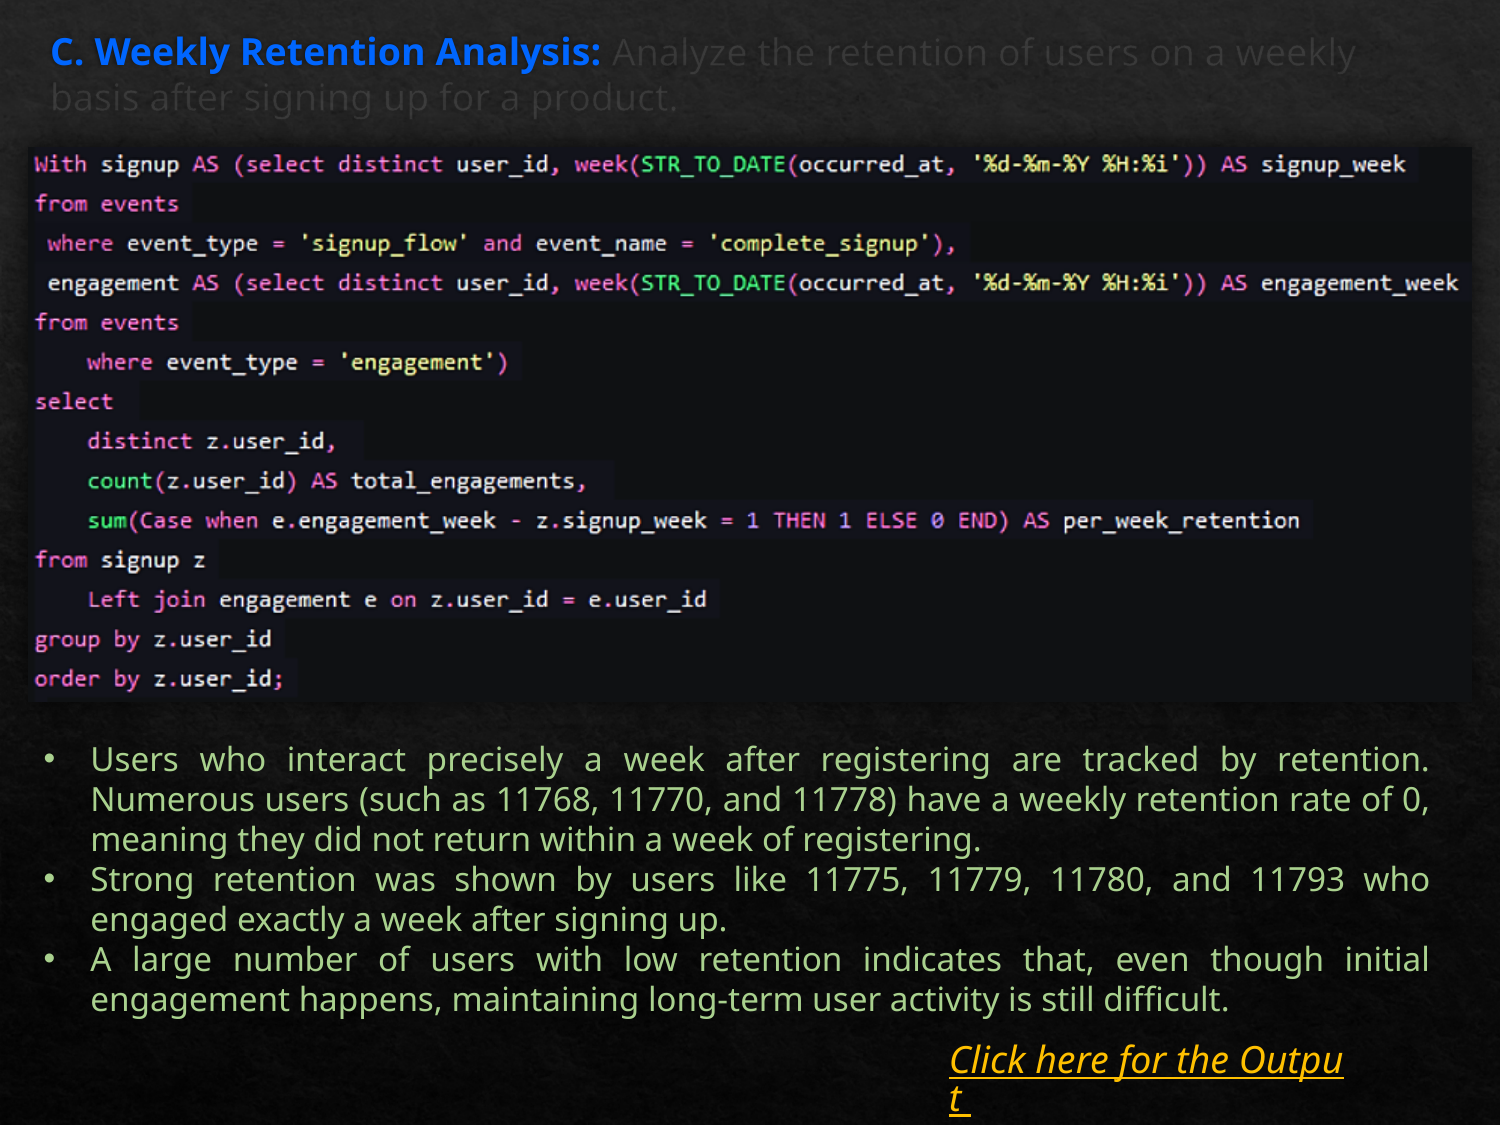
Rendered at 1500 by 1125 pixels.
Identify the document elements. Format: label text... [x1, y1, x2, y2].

list C. Weekly Retention Analysis: Analyze the retention of users on a weekly basis after signing up for a product. [28, 20, 1397, 127]
text_box Click here for the Output [934, 1028, 1364, 1095]
picture [28, 146, 1472, 702]
text_box Users who interact precisely a week after registering are tracked by retention. Numerous users (such as 11768, 11770, and 11778) have a weekly retention rate of 0, meaning they did not return within a week of registering. Strong retention was shown by users like 11775, 11779, 11780, and 11793 who engaged exactly a week after signing up. A large number of users with low retention indicates that, even though initial engagement happens, maintaining long-term user activity is still difficult. [28, 730, 1448, 1026]
